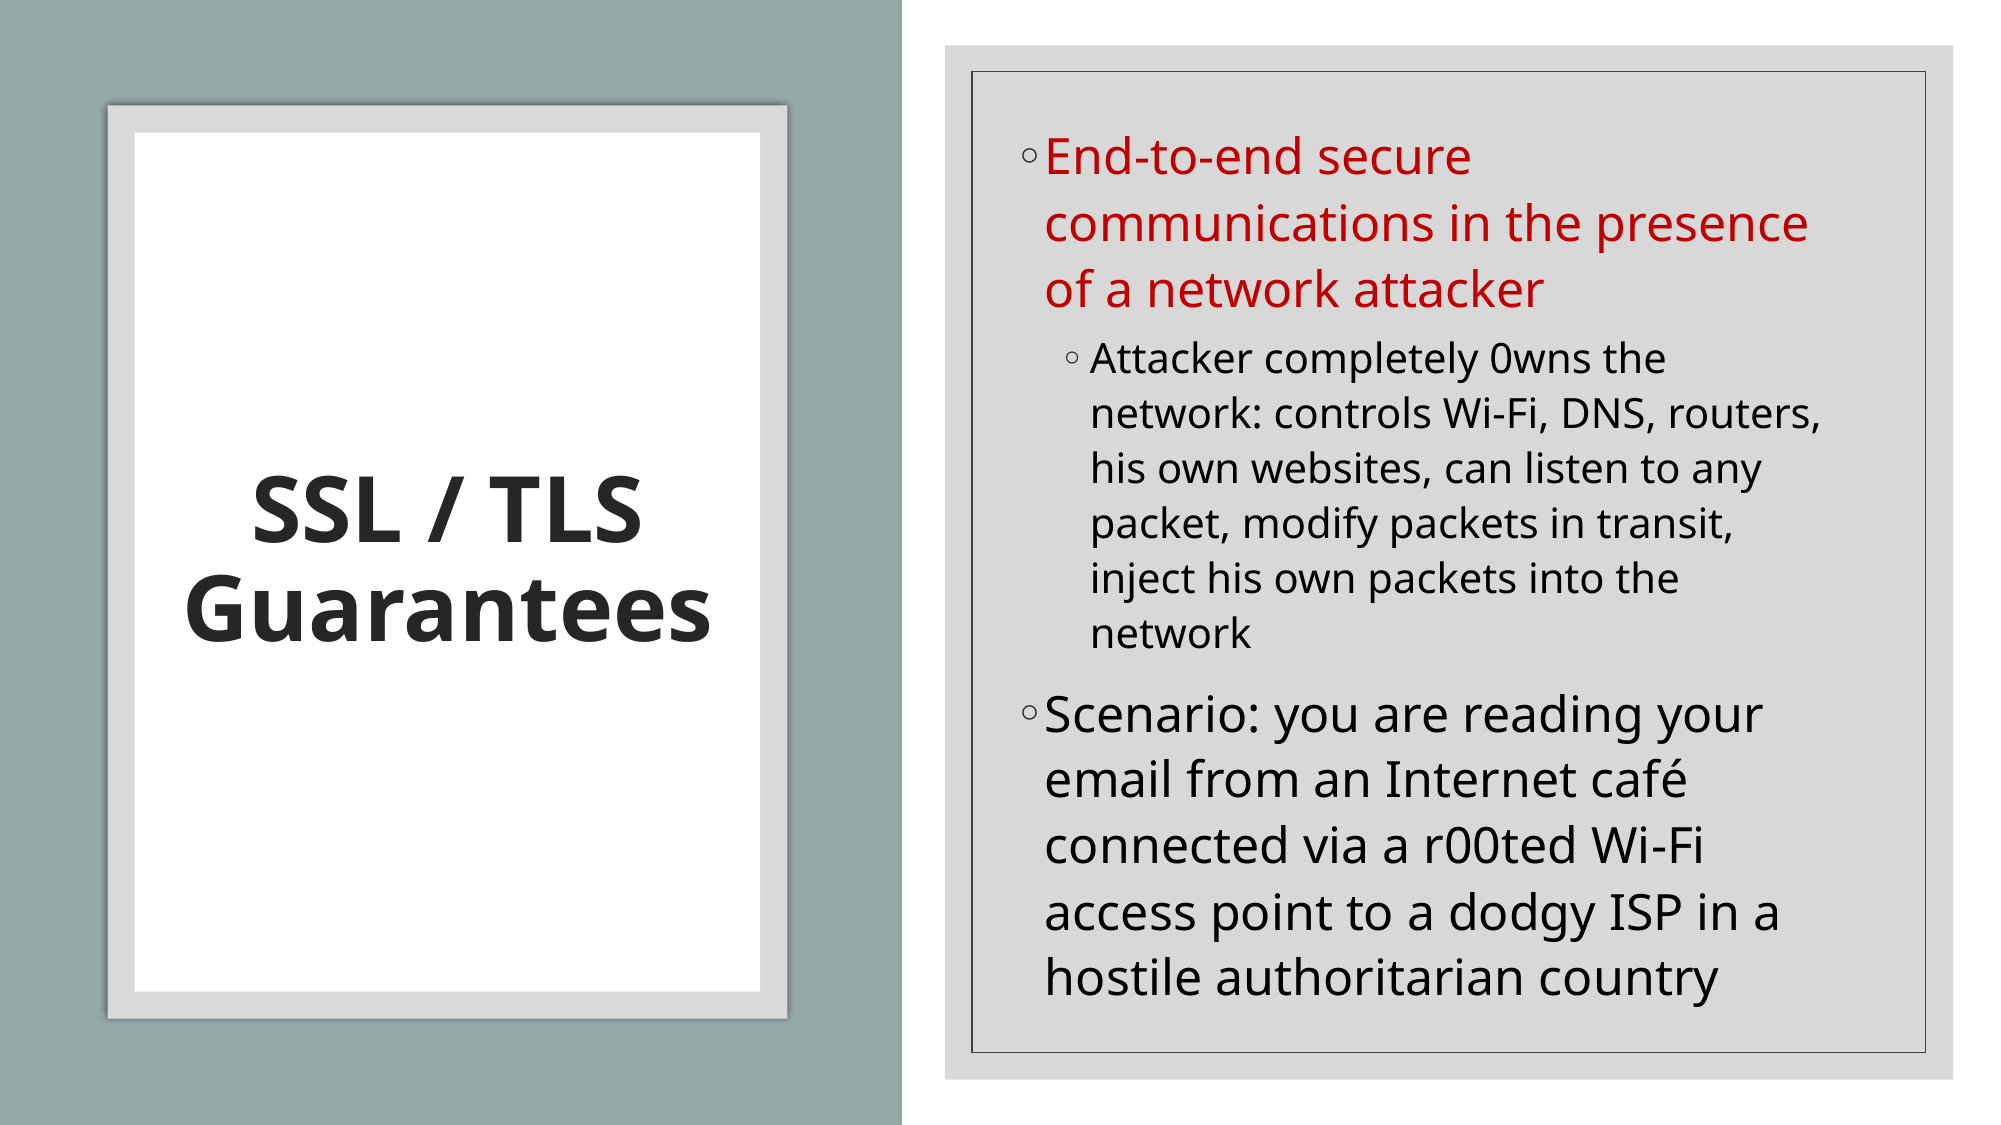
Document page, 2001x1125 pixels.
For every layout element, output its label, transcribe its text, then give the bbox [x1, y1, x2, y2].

title SSL / TLS Guarantees [161, 194, 735, 931]
list End-to-end secure communications in the presence of a network attacker Attacker completely 0wns the network: controls Wi-Fi, DNS, routers, his own websites, can listen to any packet, modify packets in transit, inject his own packets into the network Scenario: you are reading your email from an Internet café connected via a r00ted Wi-Fi access point to a dodgy ISP in a hostile authoritarian country [999, 153, 1850, 972]
text_box [903, 0, 2000, 1125]
text_box [134, 132, 761, 992]
text_box [107, 105, 788, 1019]
text_box [944, 44, 1954, 1081]
text_box [971, 71, 1926, 1053]
text_box [0, 0, 903, 1125]
